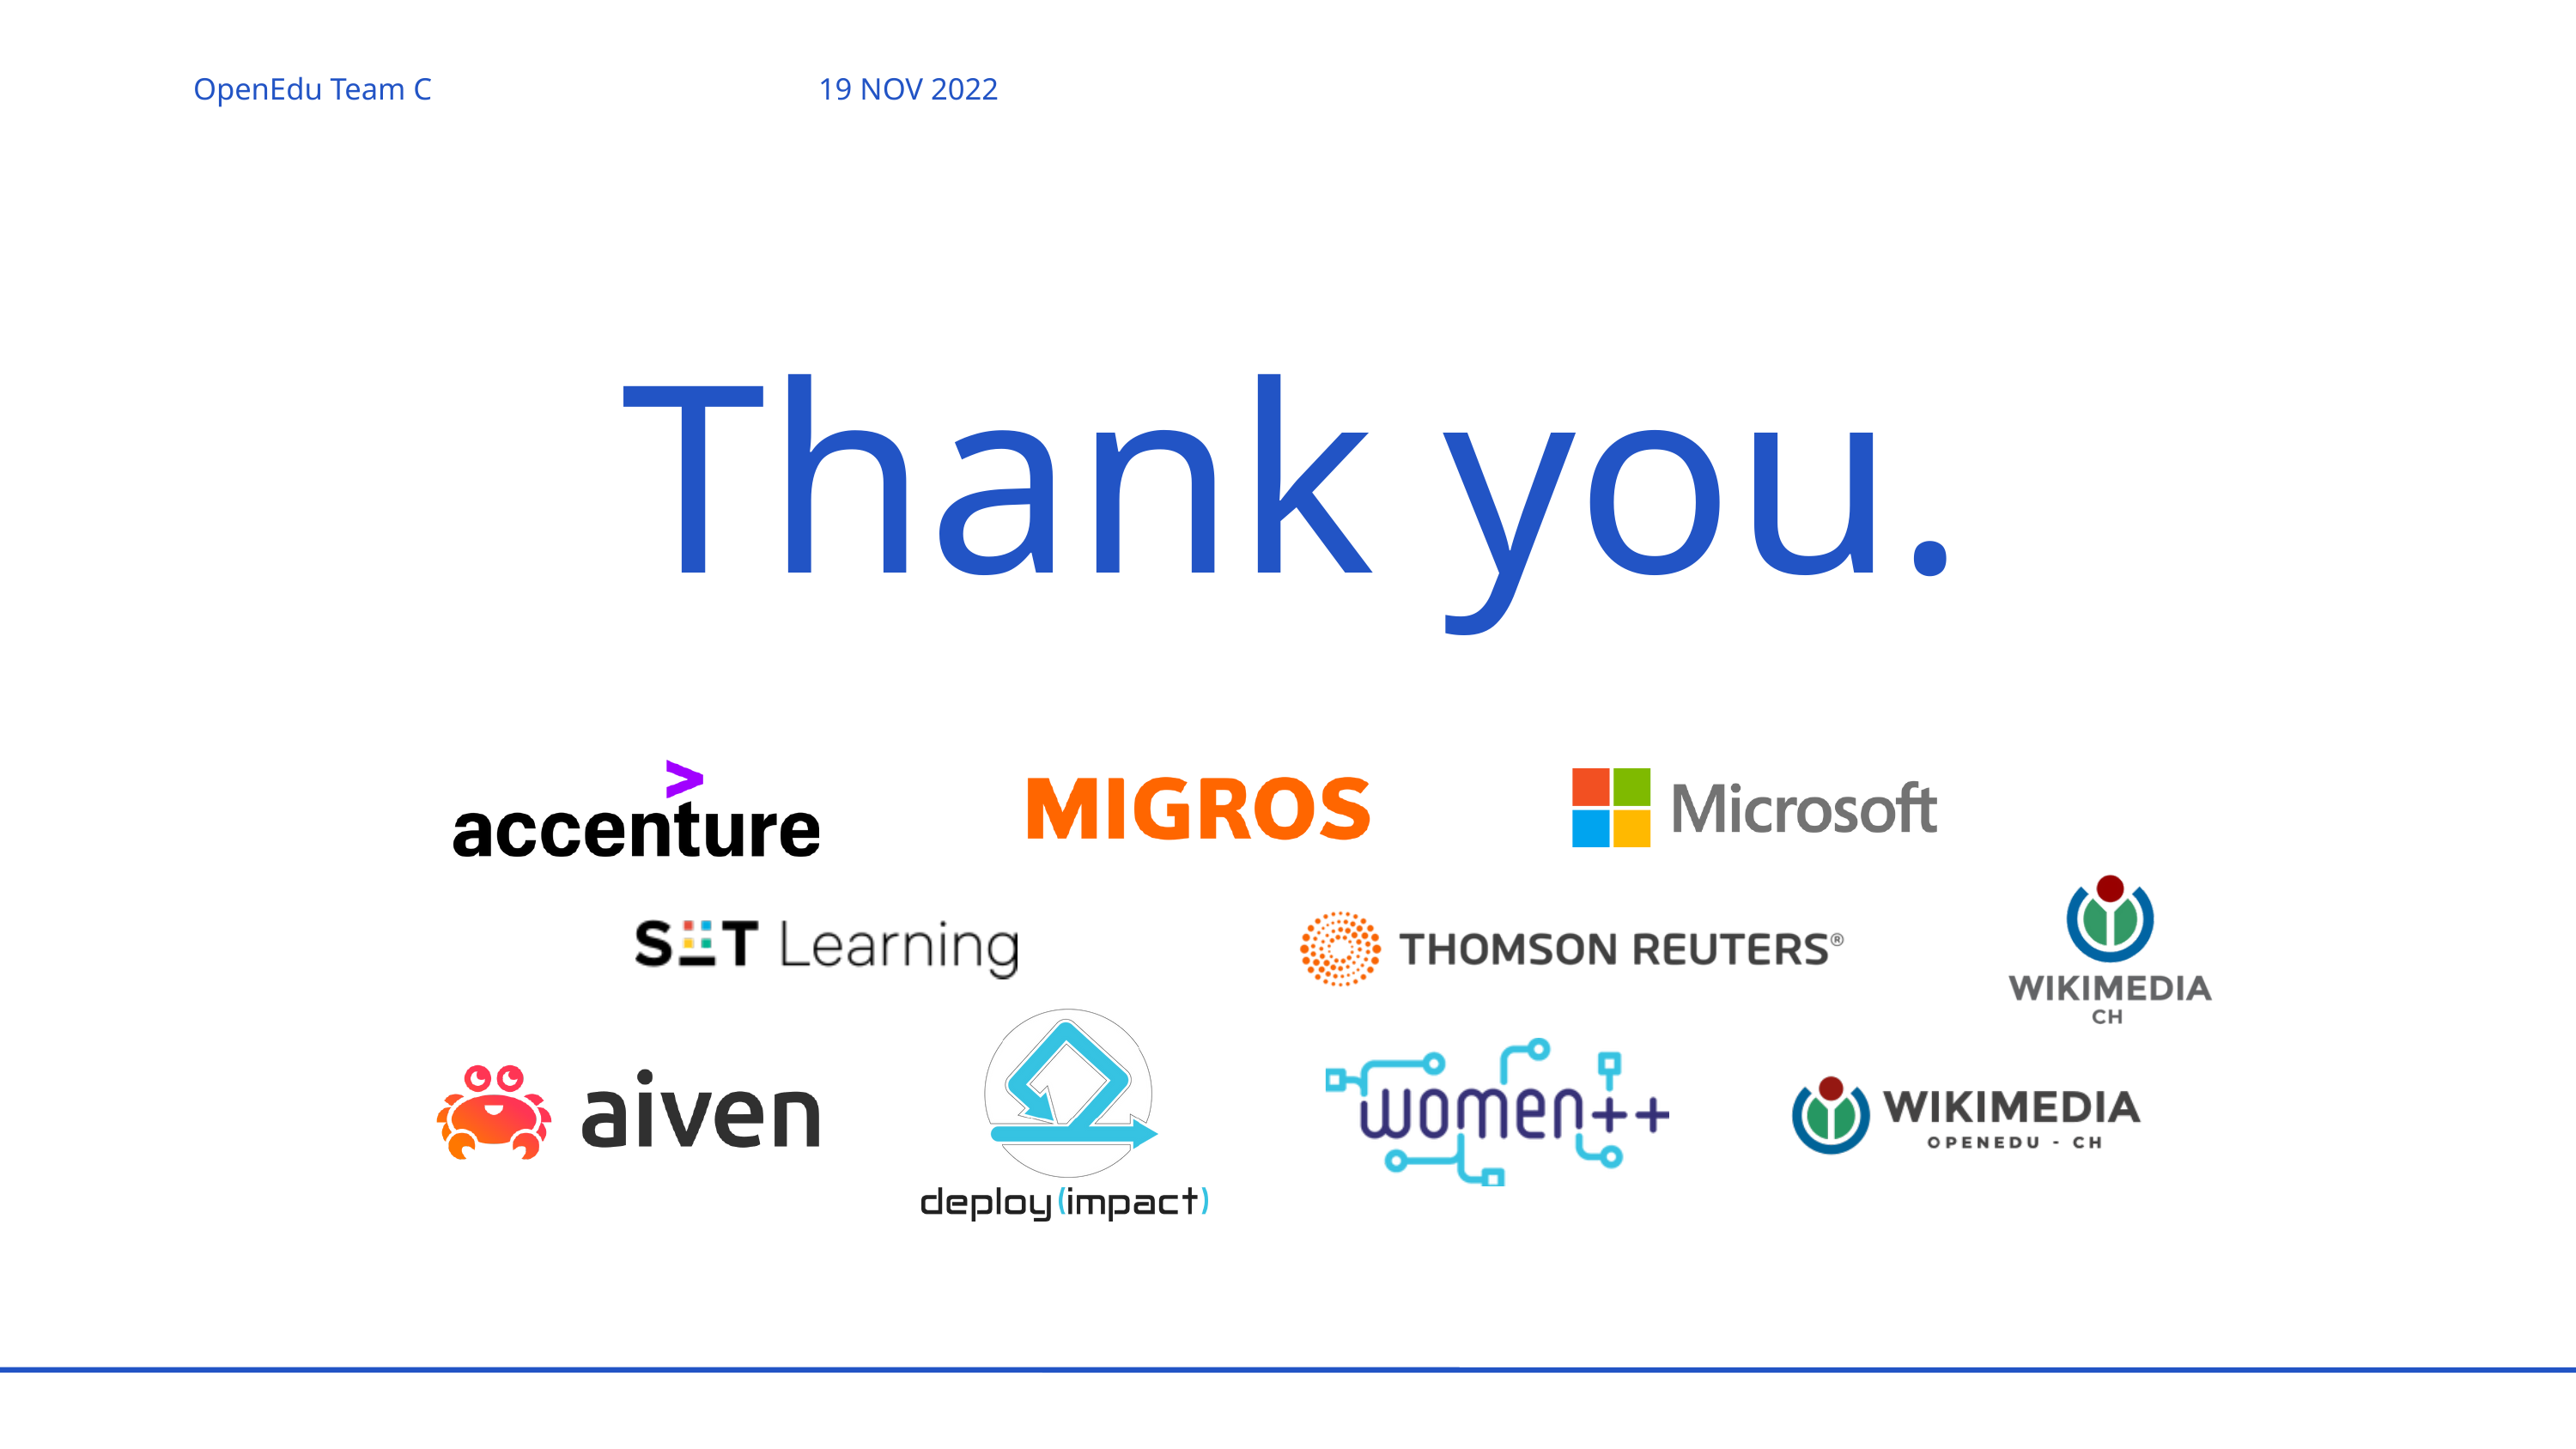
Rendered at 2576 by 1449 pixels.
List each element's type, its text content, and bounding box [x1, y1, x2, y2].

picture [436, 1064, 819, 1161]
picture [2008, 846, 2214, 1052]
text_box OpenEdu Team C [192, 64, 489, 106]
picture [1017, 765, 1381, 851]
picture [635, 919, 1018, 979]
picture [453, 759, 819, 857]
picture [1325, 1038, 1670, 1186]
text_box 19 NOV 2022 [818, 64, 1183, 106]
picture [1571, 768, 1938, 847]
text_box Thank you. [374, 259, 2214, 626]
picture [1295, 906, 1850, 993]
picture [1787, 1072, 2146, 1161]
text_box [921, 1003, 1208, 1222]
